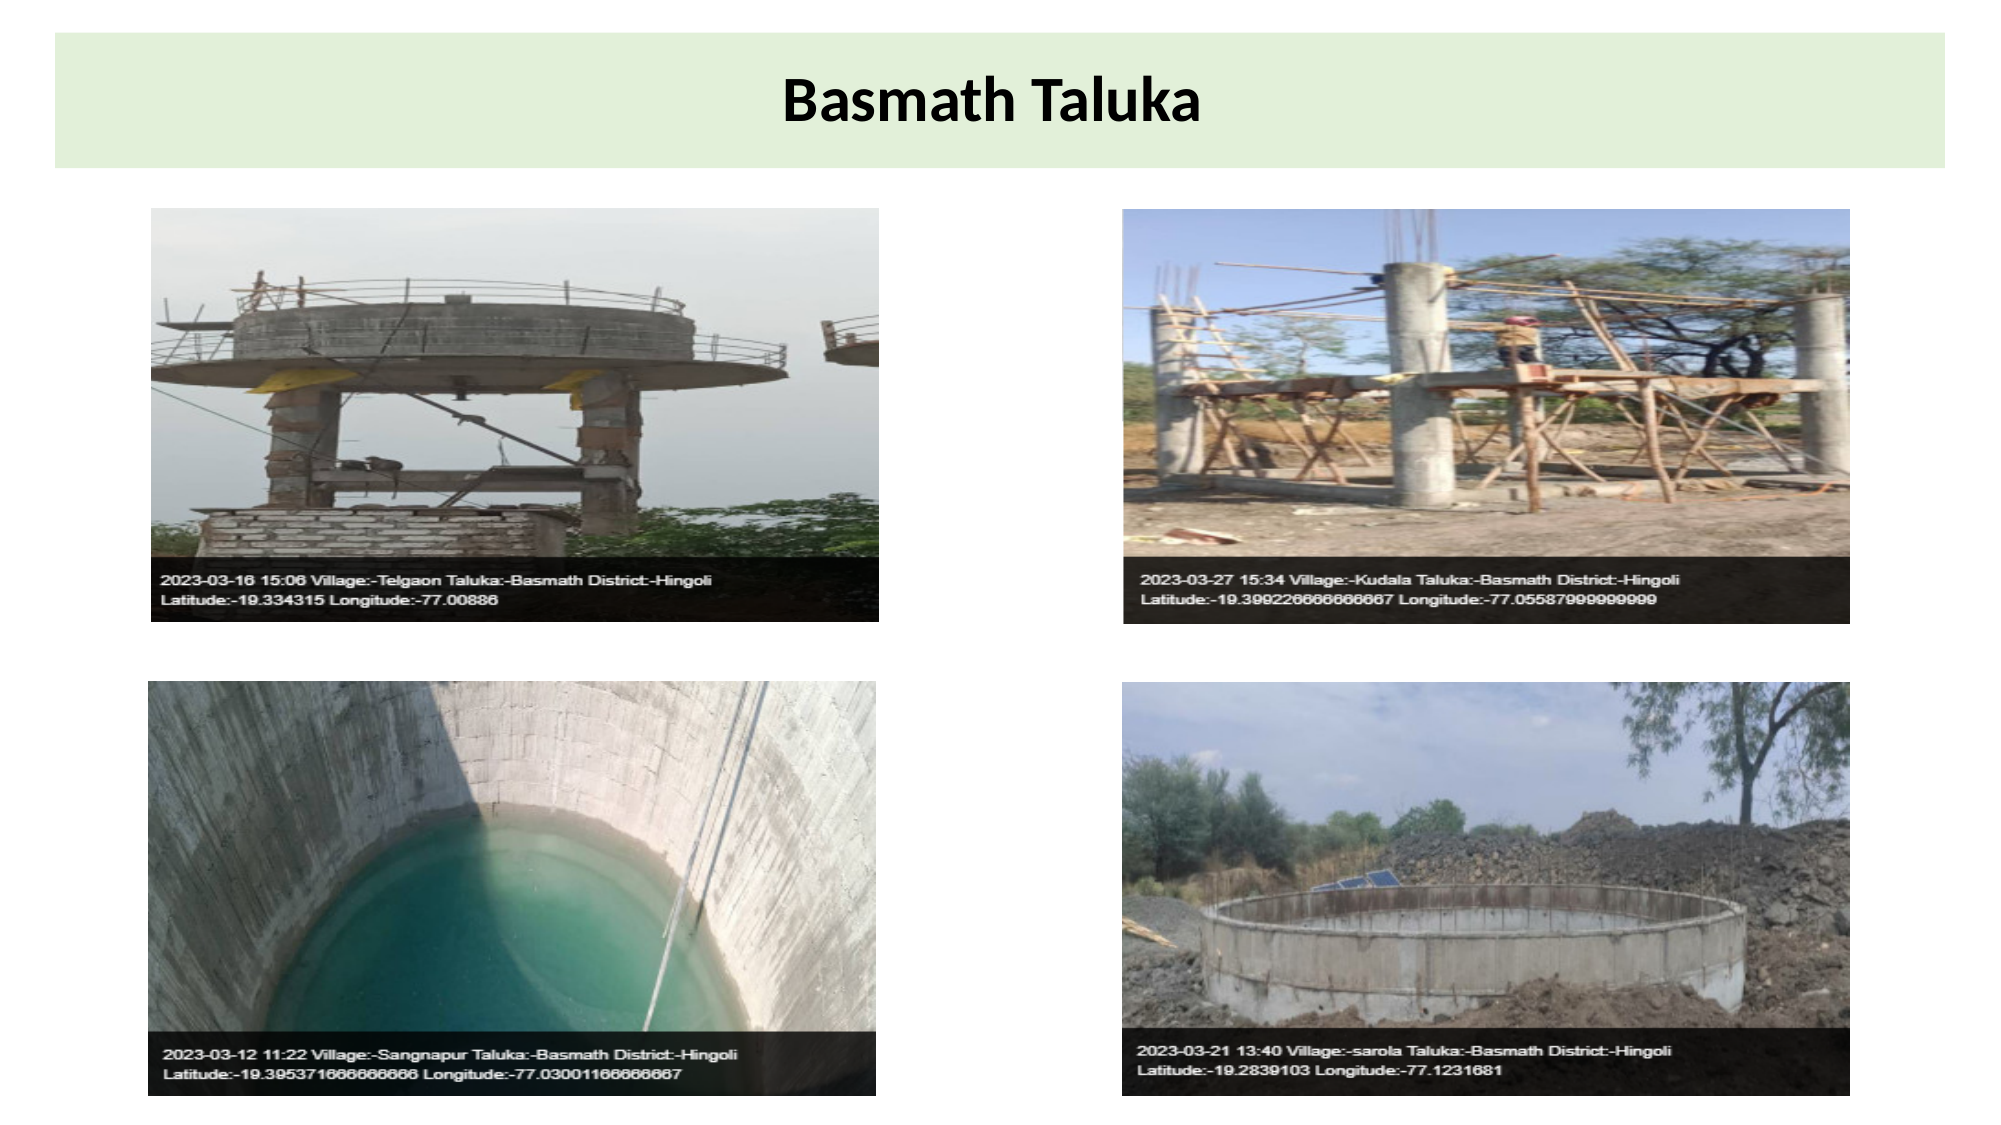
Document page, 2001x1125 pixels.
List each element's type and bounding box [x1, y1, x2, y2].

text_box [55, 32, 1945, 169]
picture [148, 681, 876, 1096]
picture [151, 208, 879, 622]
picture [1122, 682, 1850, 1096]
picture [1122, 209, 1850, 624]
